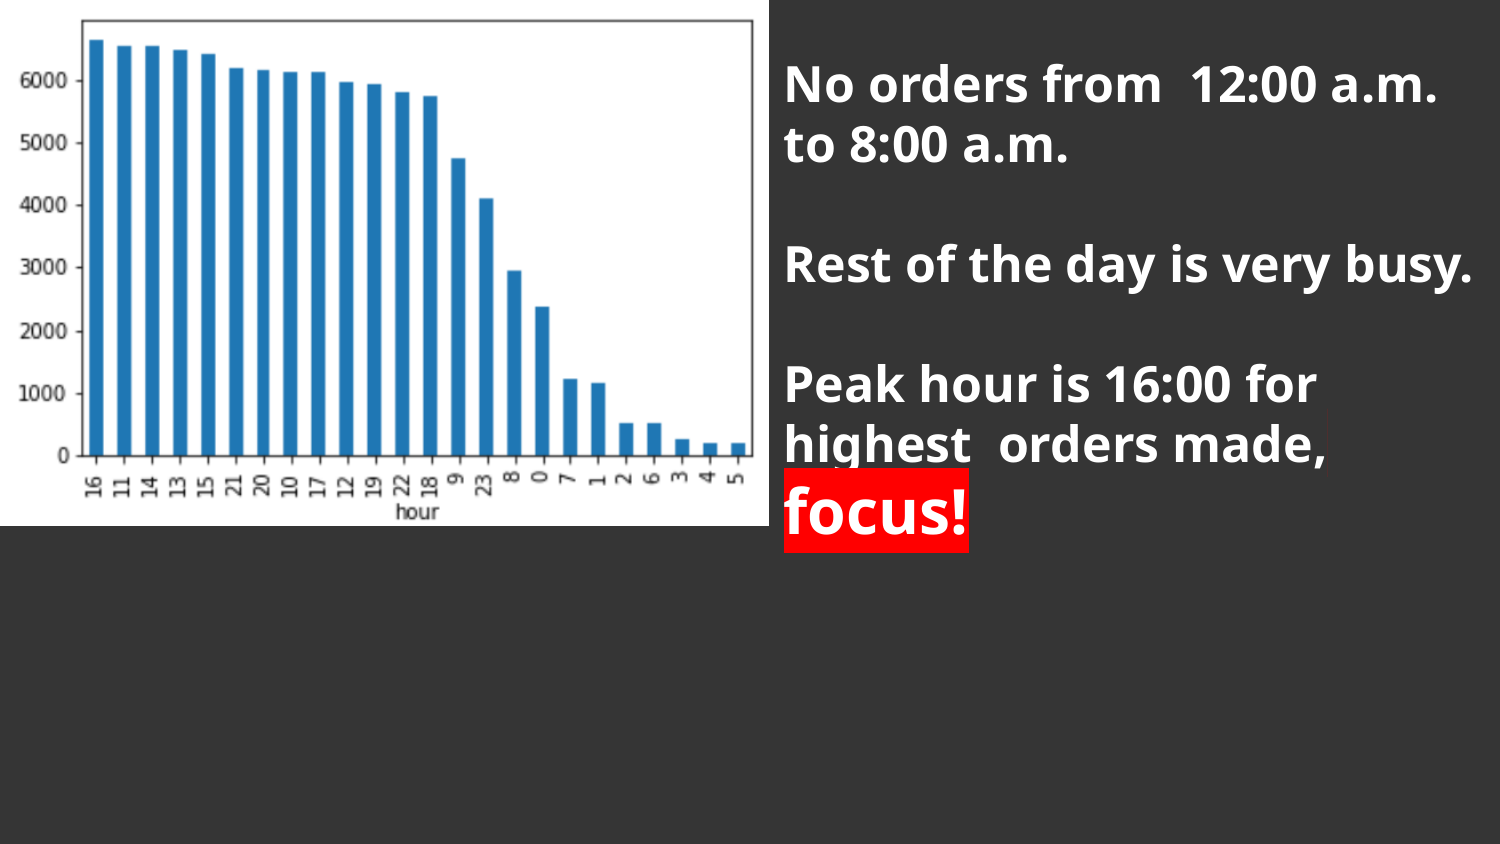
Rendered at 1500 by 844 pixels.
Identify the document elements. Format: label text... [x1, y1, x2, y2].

picture [0, 0, 769, 526]
title No orders from 12:00 a.m. to 8:00 a.m. Rest of the day is very busy. Peak hour is 16:00 for highest orders made, focus! [768, 0, 1500, 600]
